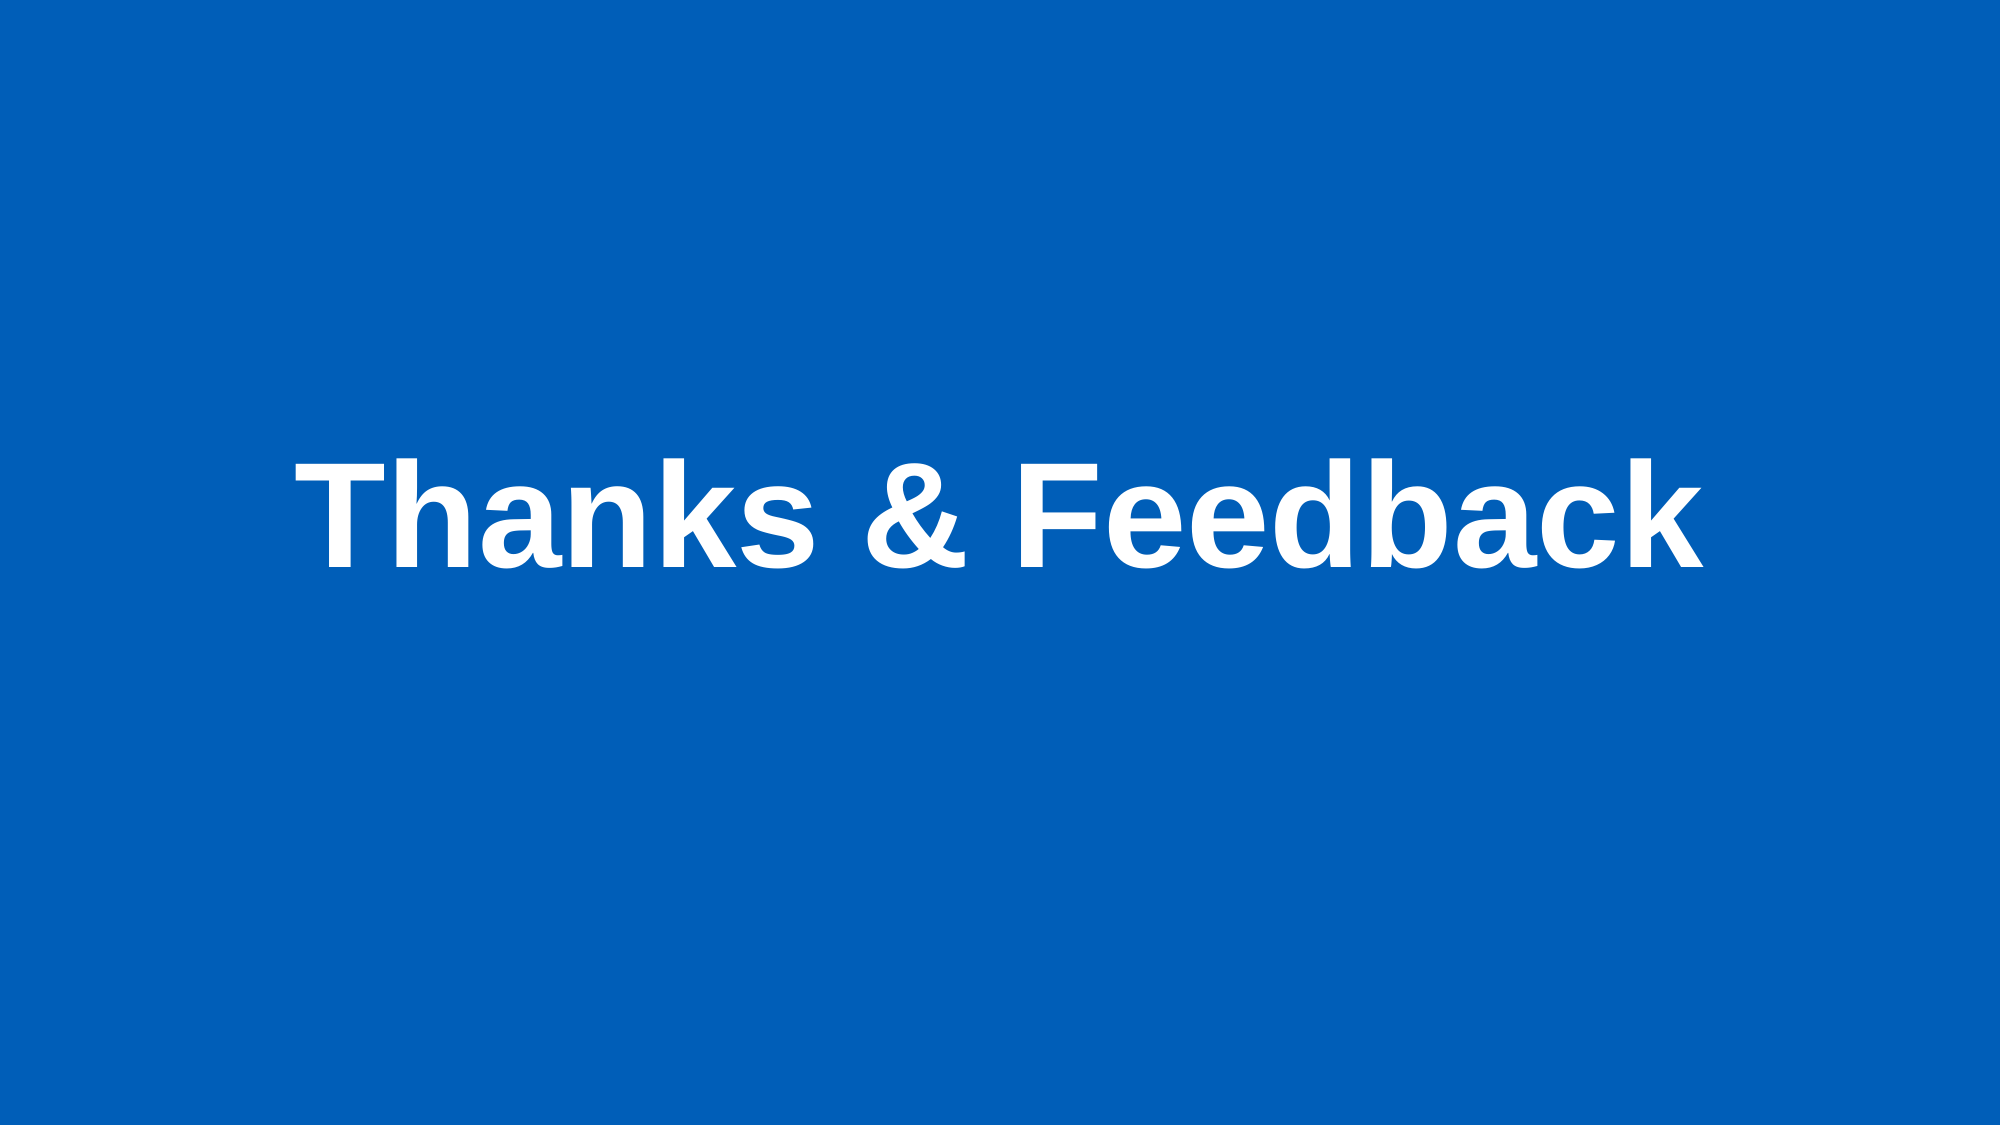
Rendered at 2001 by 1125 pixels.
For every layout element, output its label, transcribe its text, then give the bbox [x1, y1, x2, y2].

text_box Thanks & Feedback [0, 397, 2000, 605]
